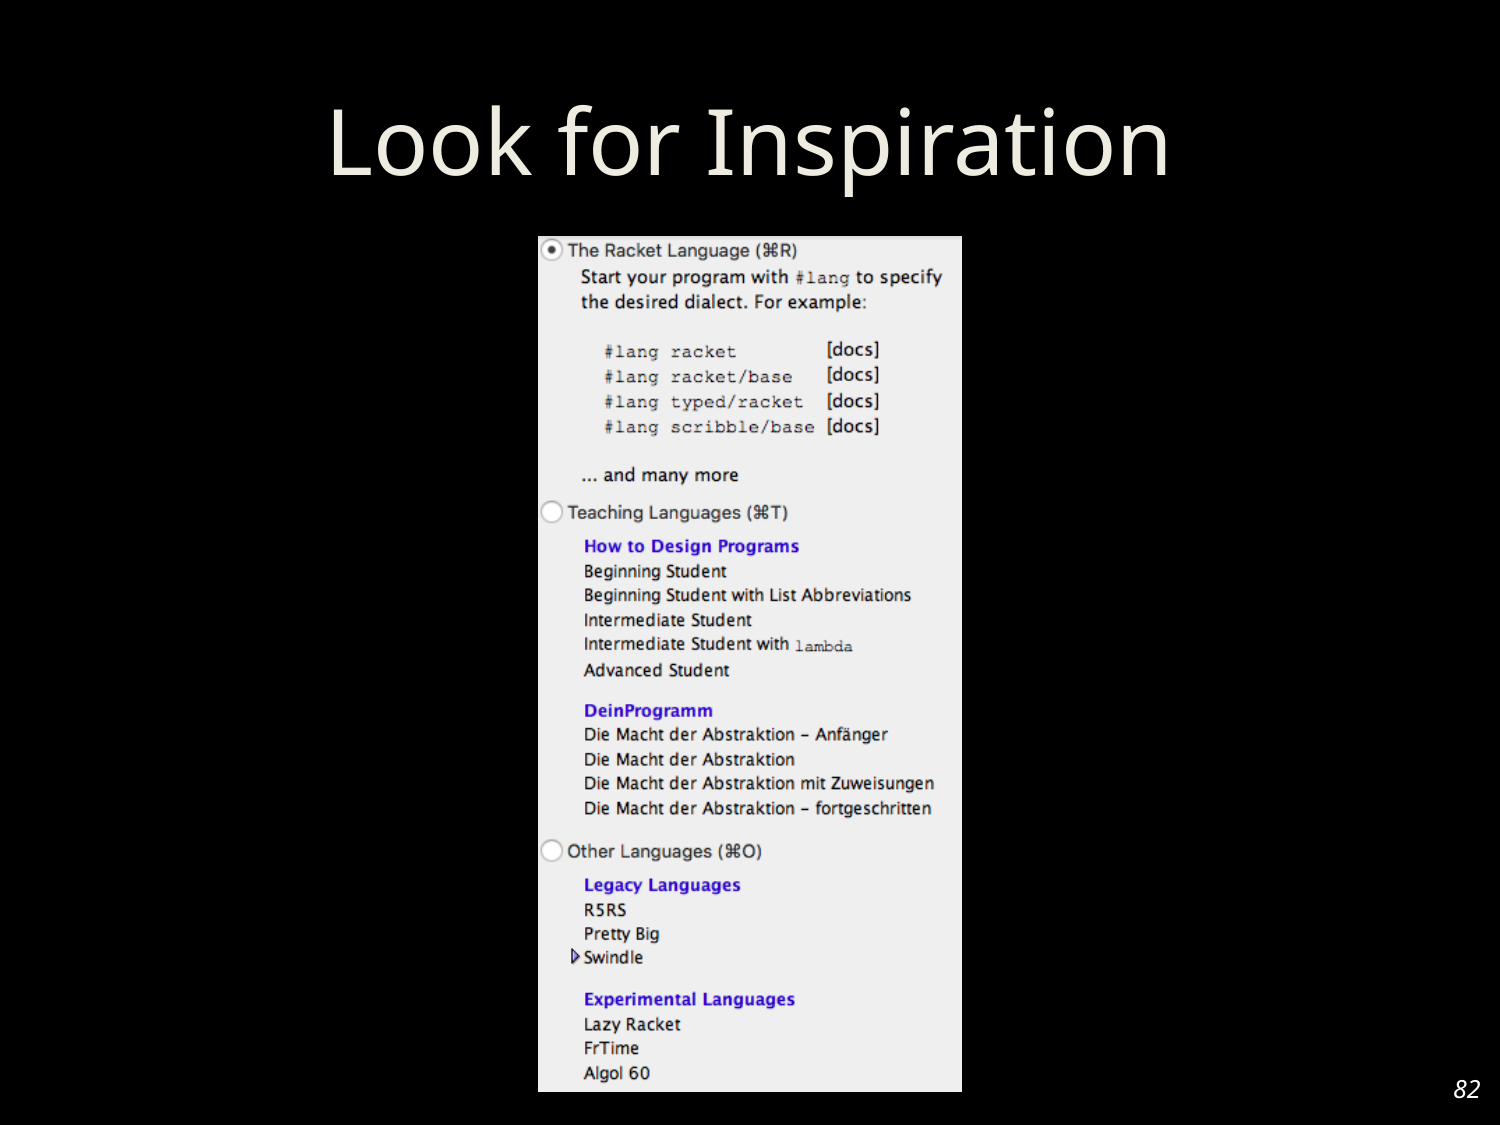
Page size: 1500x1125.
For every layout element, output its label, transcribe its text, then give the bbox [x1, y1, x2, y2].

picture [537, 236, 963, 1093]
title Look for Inspiration [75, 45, 1425, 233]
slide_number 82 [1145, 1060, 1496, 1121]
